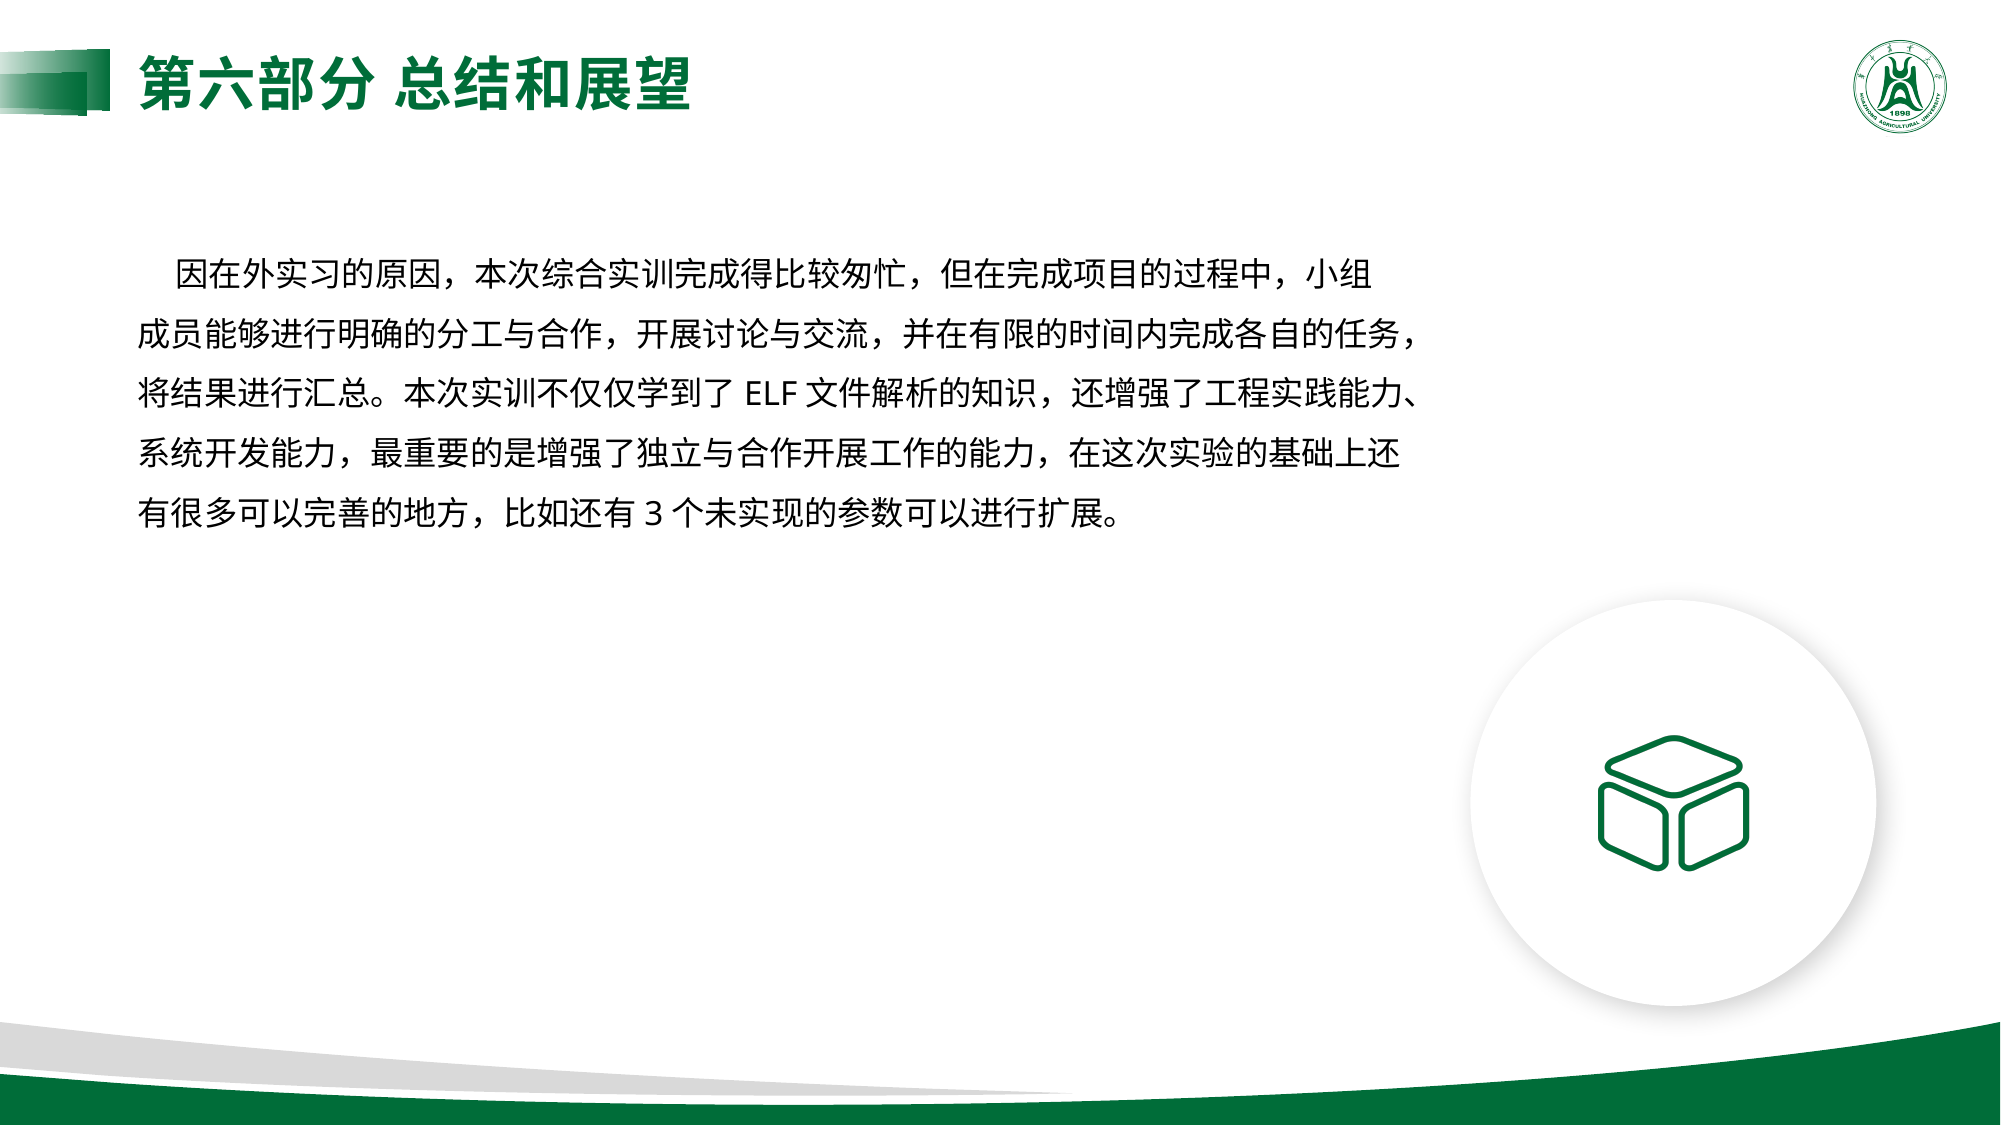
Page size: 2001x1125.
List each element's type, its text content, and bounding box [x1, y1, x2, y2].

text_box 第六部分 总结和展望 [122, 39, 787, 125]
picture [1847, 33, 1952, 137]
picture [1594, 724, 1753, 882]
text_box 因在外实习的原因，本次综合实训完成得比较匆忙，但在完成项目的过程中，小组 成员能够进行明确的分工与合作，开展讨论与交流，并在有限的时间内完成各自的任务， 将结果进行汇总。本次实训不仅仅学到了ELF文件解析的知识，还增强了工程实践能力、 系统开发能力，最重要的是增强了独立与合作开展工作的能力，在这次实验的基础上还 有很多可以完善的地方，比如还有3个未实现的参数可以进行扩展。 [122, 225, 1453, 540]
slide_number [1531, 1062, 1981, 1122]
text_box [1470, 600, 1877, 1006]
